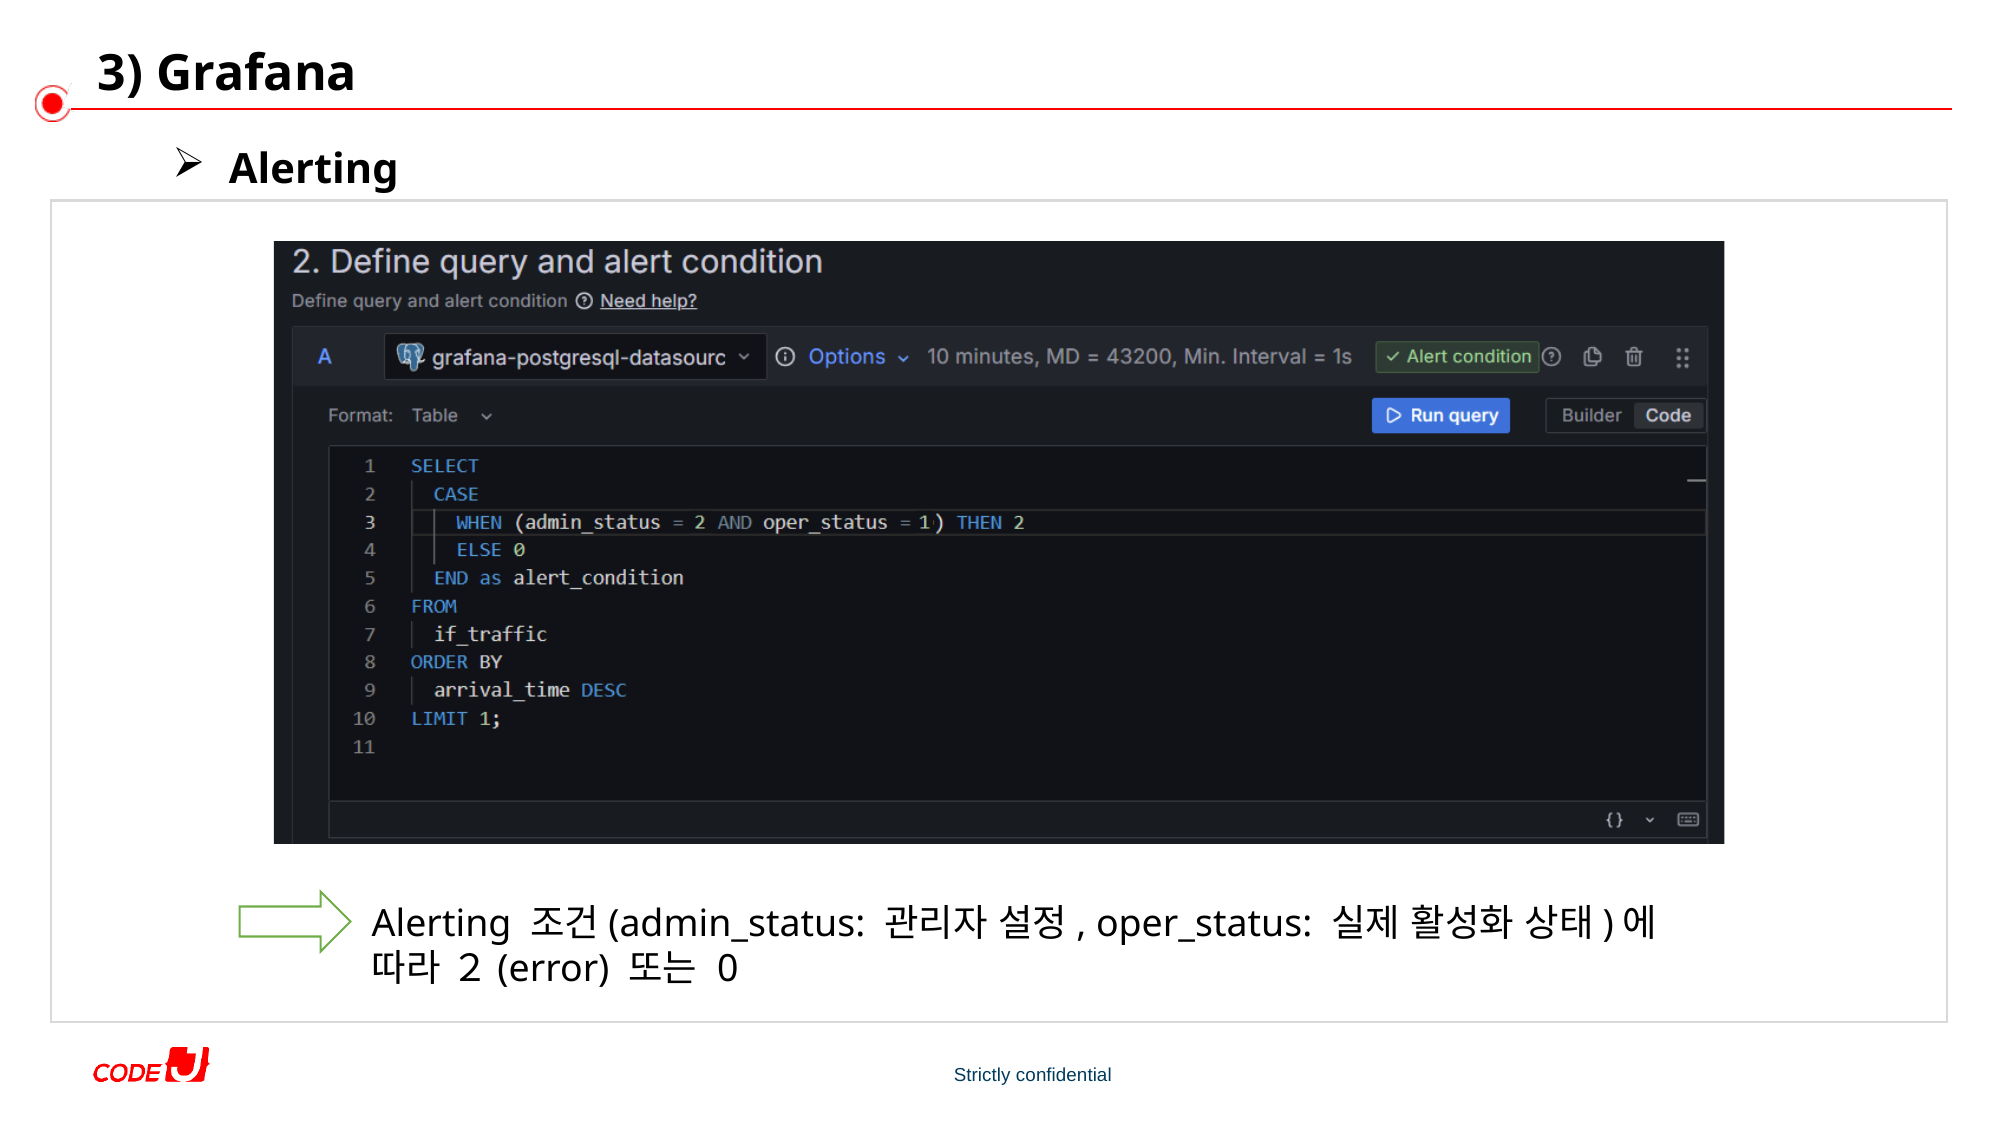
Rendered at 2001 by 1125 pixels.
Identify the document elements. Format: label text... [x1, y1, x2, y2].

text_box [239, 891, 1675, 998]
picture [82, 1042, 233, 1096]
text_box [50, 199, 1948, 1023]
picture [273, 241, 1725, 844]
picture [34, 83, 75, 122]
title 3) Grafana [82, 45, 1948, 104]
text_box Alerting [157, 134, 499, 199]
